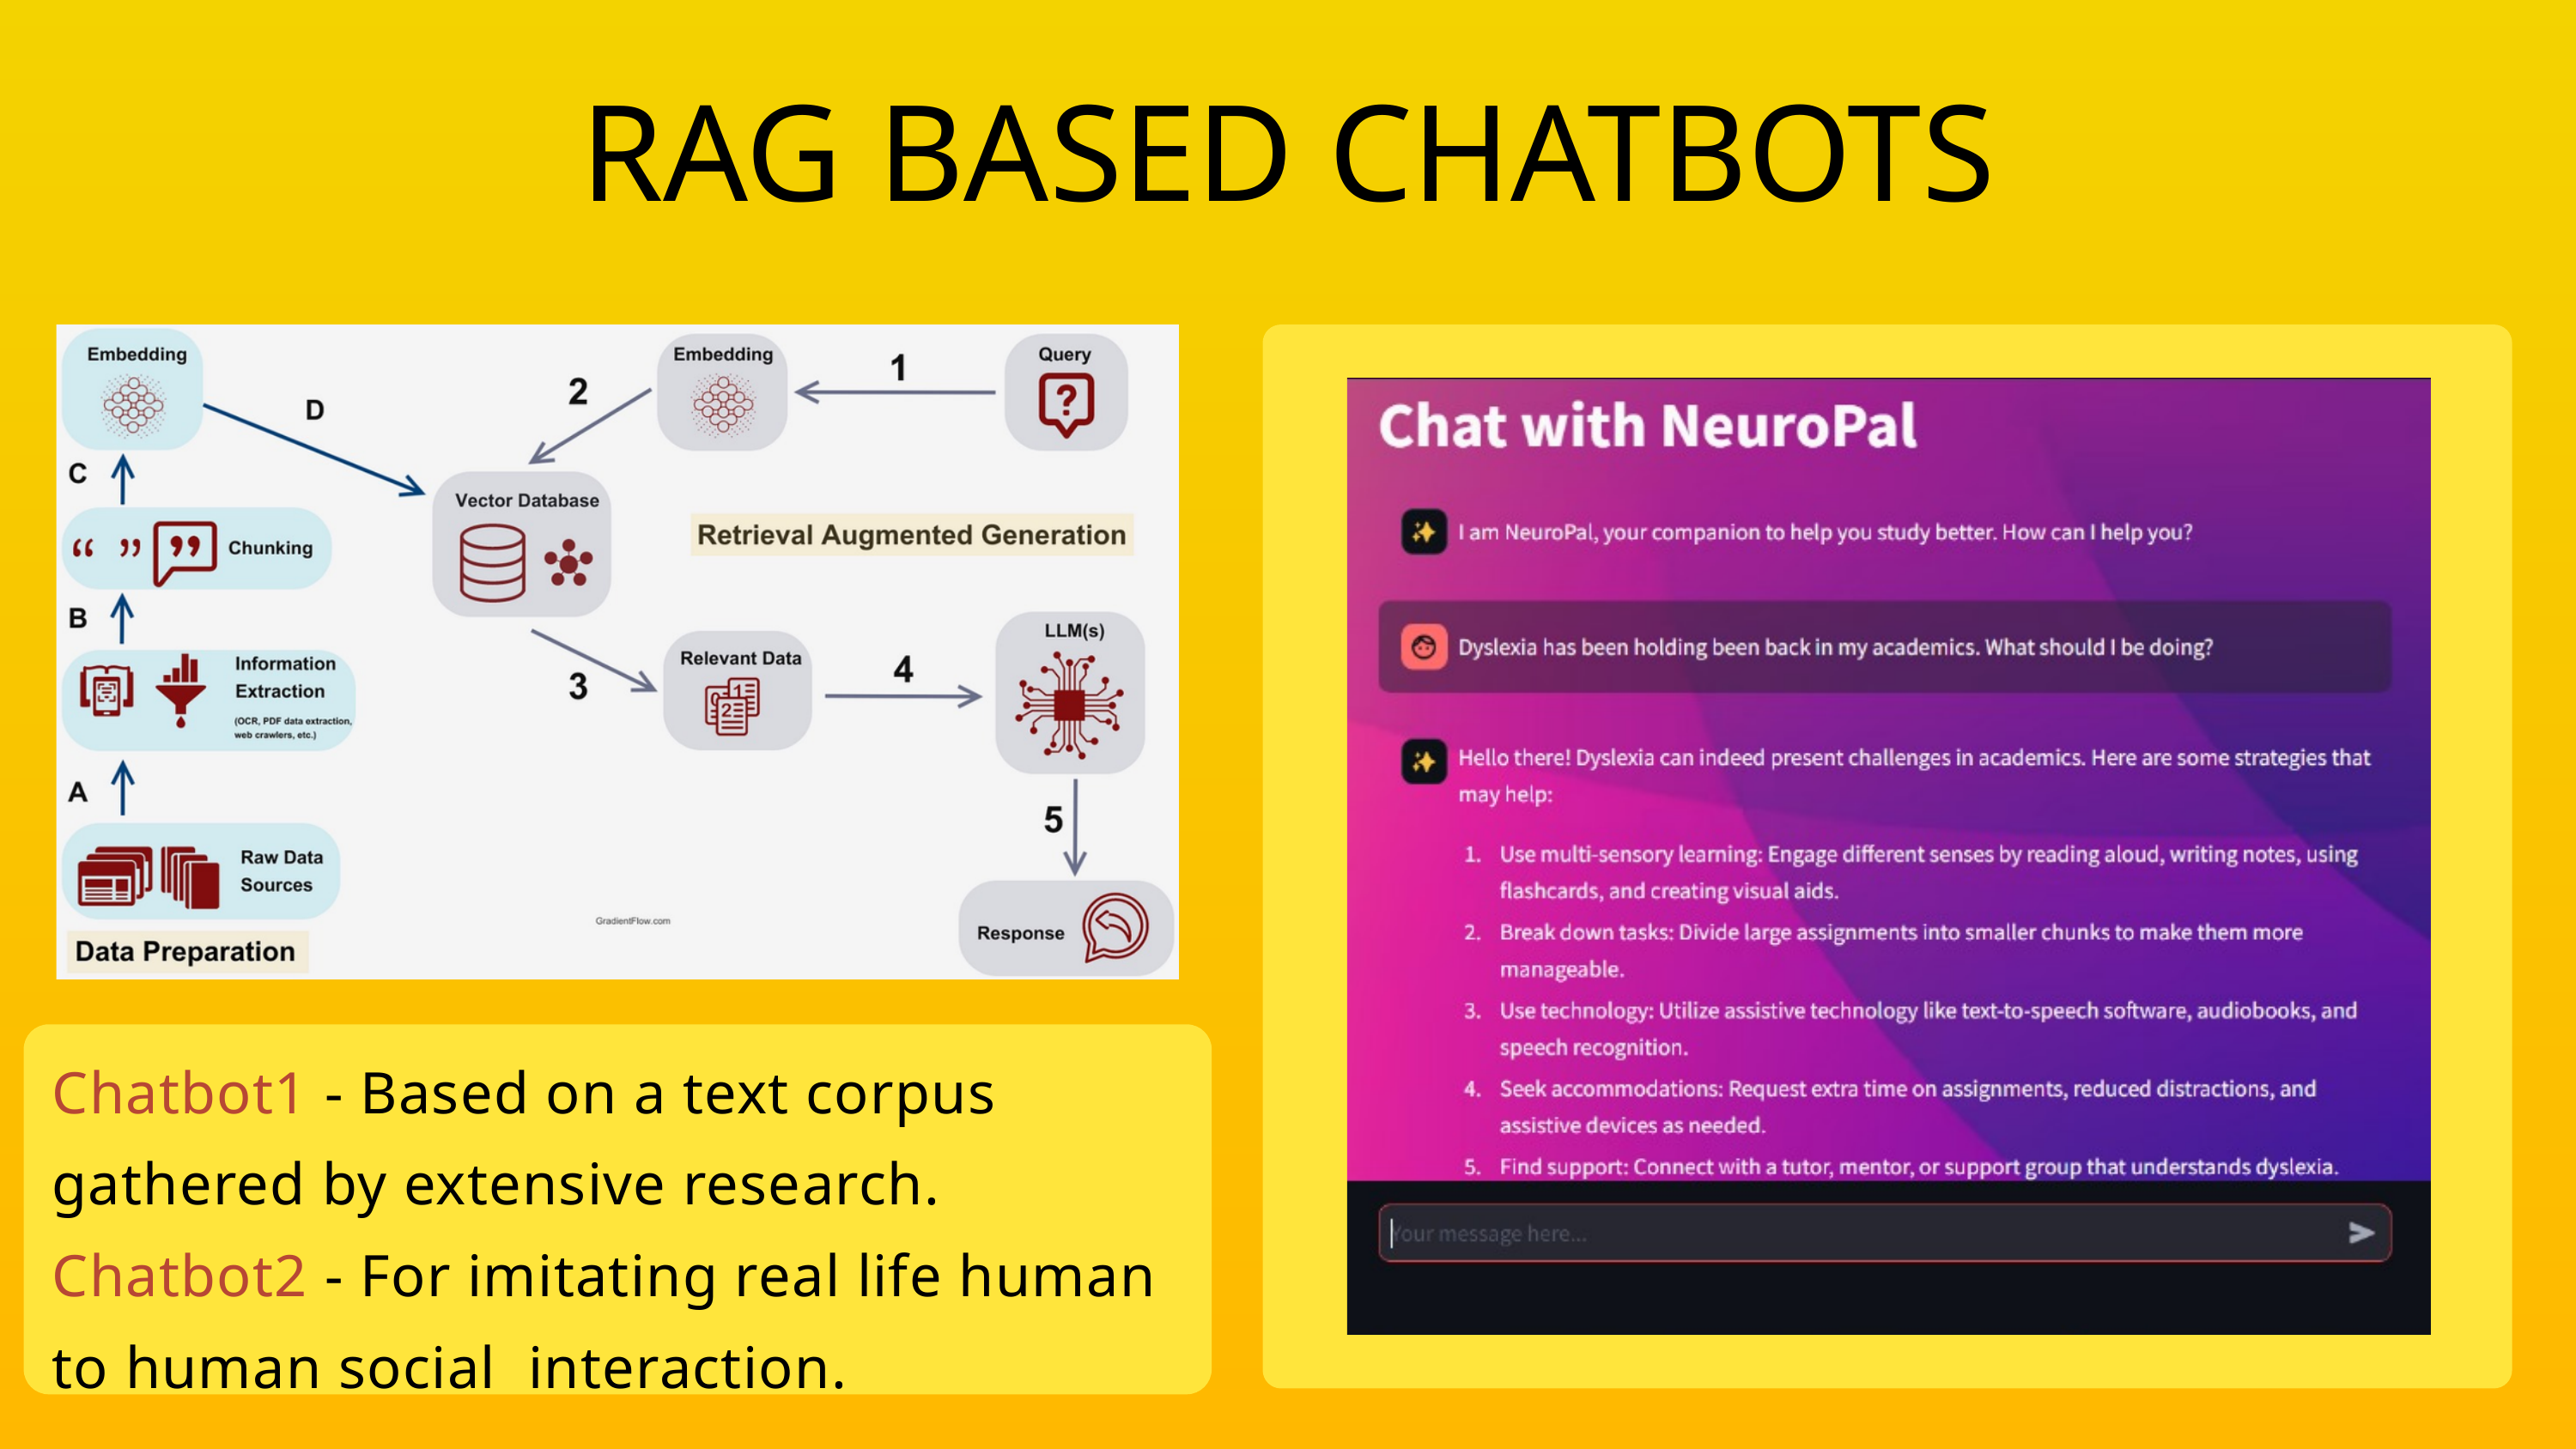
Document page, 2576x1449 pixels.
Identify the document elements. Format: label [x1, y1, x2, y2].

text_box [0, 54, 2576, 1395]
